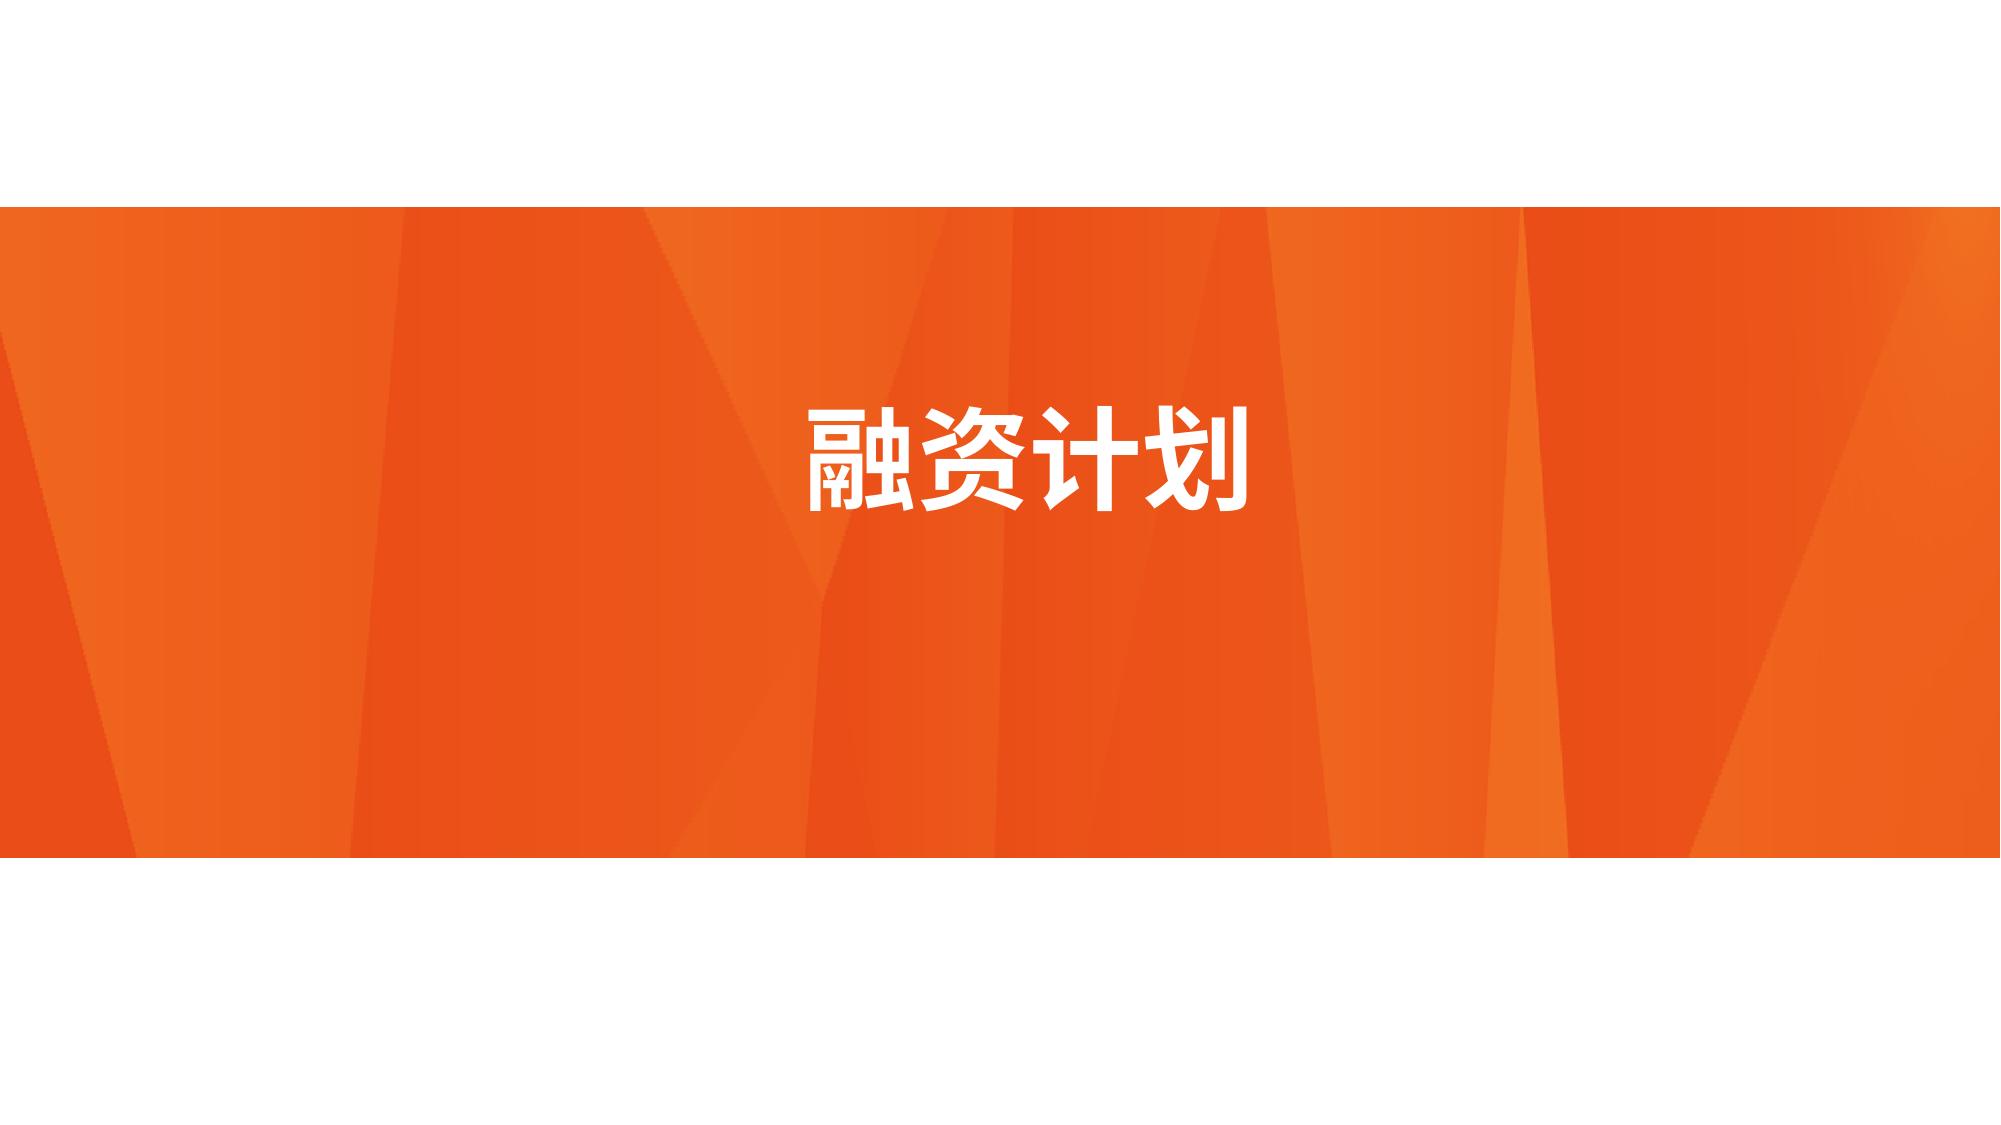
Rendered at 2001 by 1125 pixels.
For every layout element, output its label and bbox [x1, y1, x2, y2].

picture [0, 207, 2000, 858]
